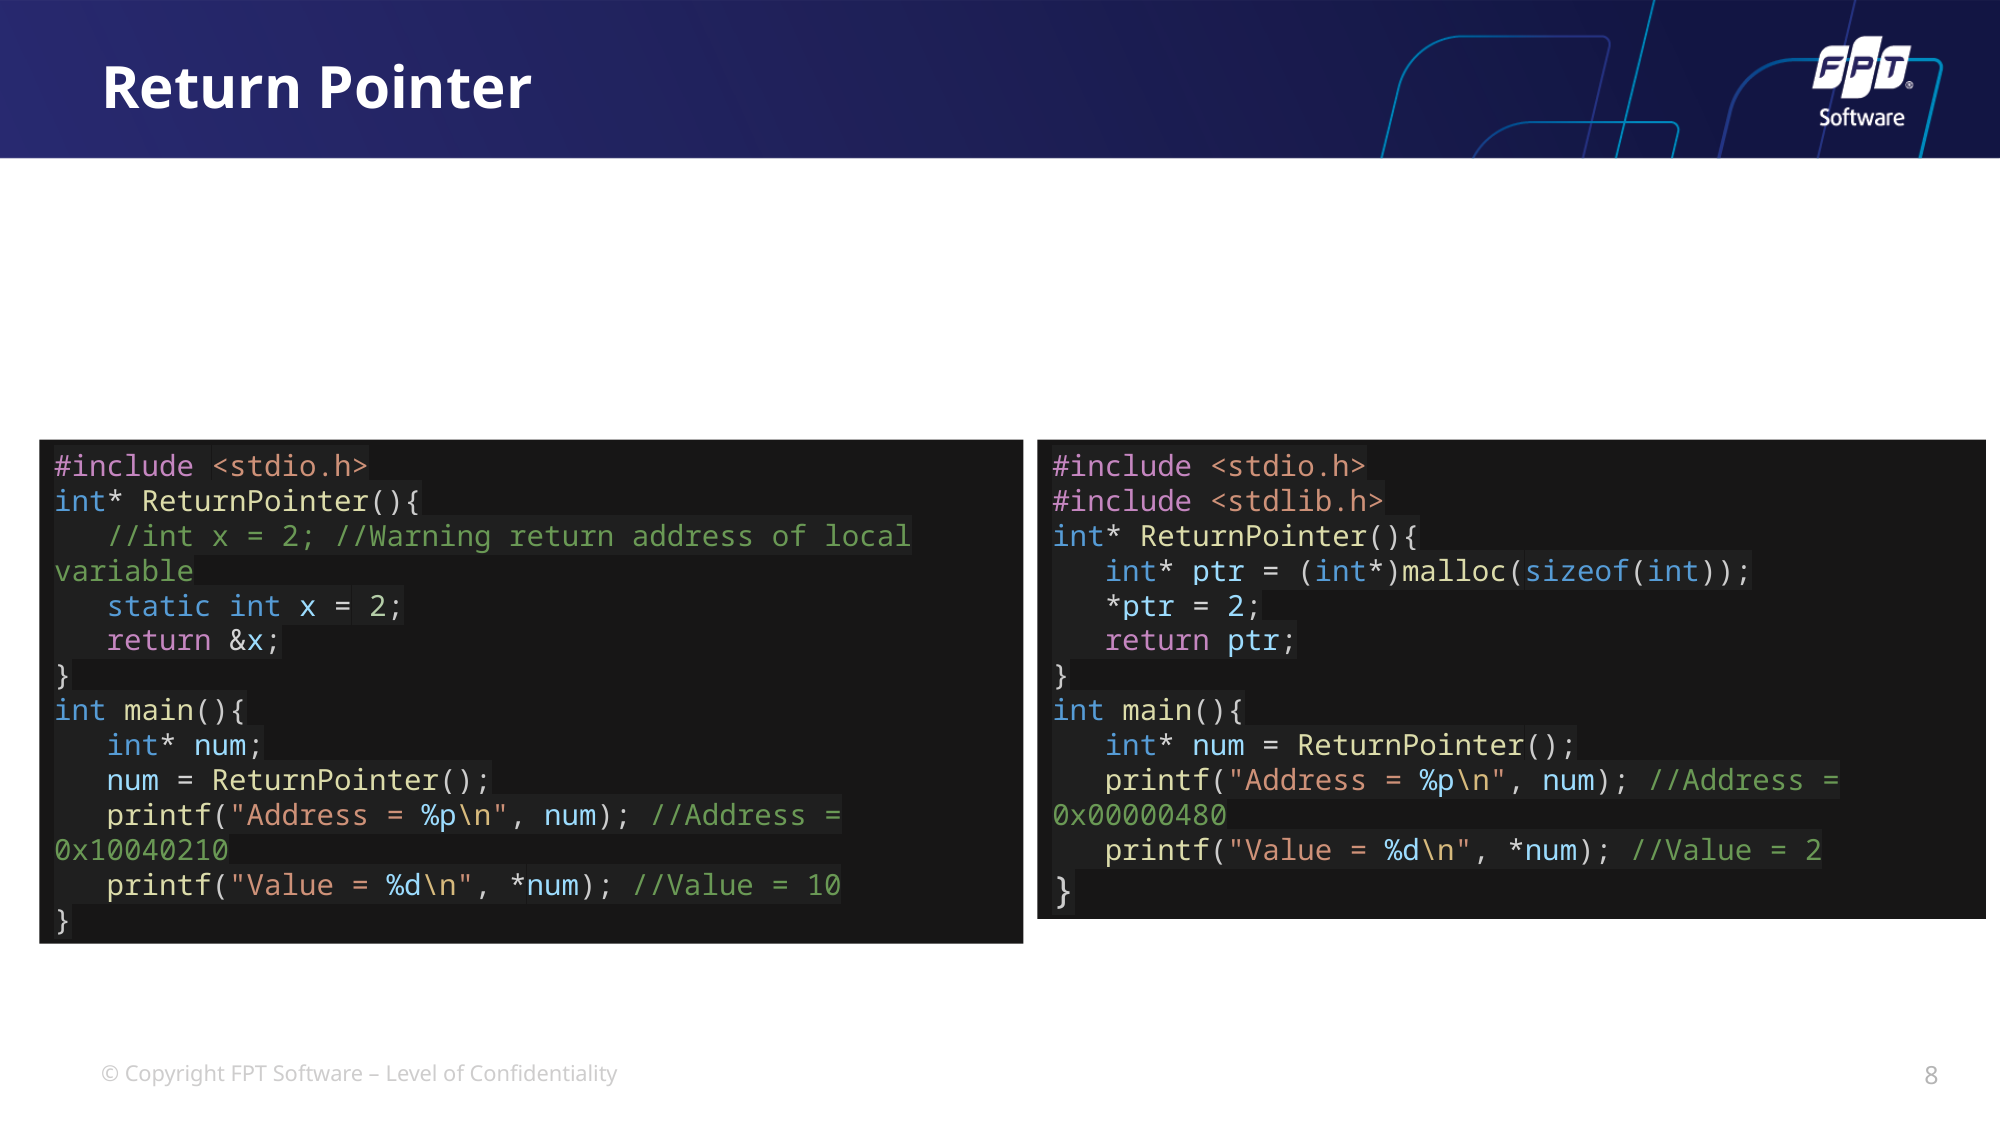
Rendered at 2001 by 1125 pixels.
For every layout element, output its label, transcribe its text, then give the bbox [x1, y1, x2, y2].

picture [0, 0, 1672, 159]
text_box #include <stdio.h> int* ReturnPointer(){ //int x = 2; //Warning return address of local variable static int x = 2; return &x; } int main(){ int* num; num = ReturnPointer(); printf("Address = %p\n", num); //Address = 0x10040210 printf("Value = %d\n", *num); //Value = 10 } [39, 439, 1024, 944]
title Return Pointer [86, 31, 1812, 148]
text_box #include <stdio.h> #include <stdlib.h> int* ReturnPointer(){ int* ptr = (int*)malloc(sizeof(int)); *ptr = 2; return ptr; } int main(){ int* num = ReturnPointer(); printf("Address = %p\n", num); //Address = 0x00000480 printf("Value = %d\n", *num); //Value = 2 } [1037, 439, 1986, 919]
slide_number 8 [1855, 1052, 1954, 1094]
picture [1649, 0, 2000, 159]
